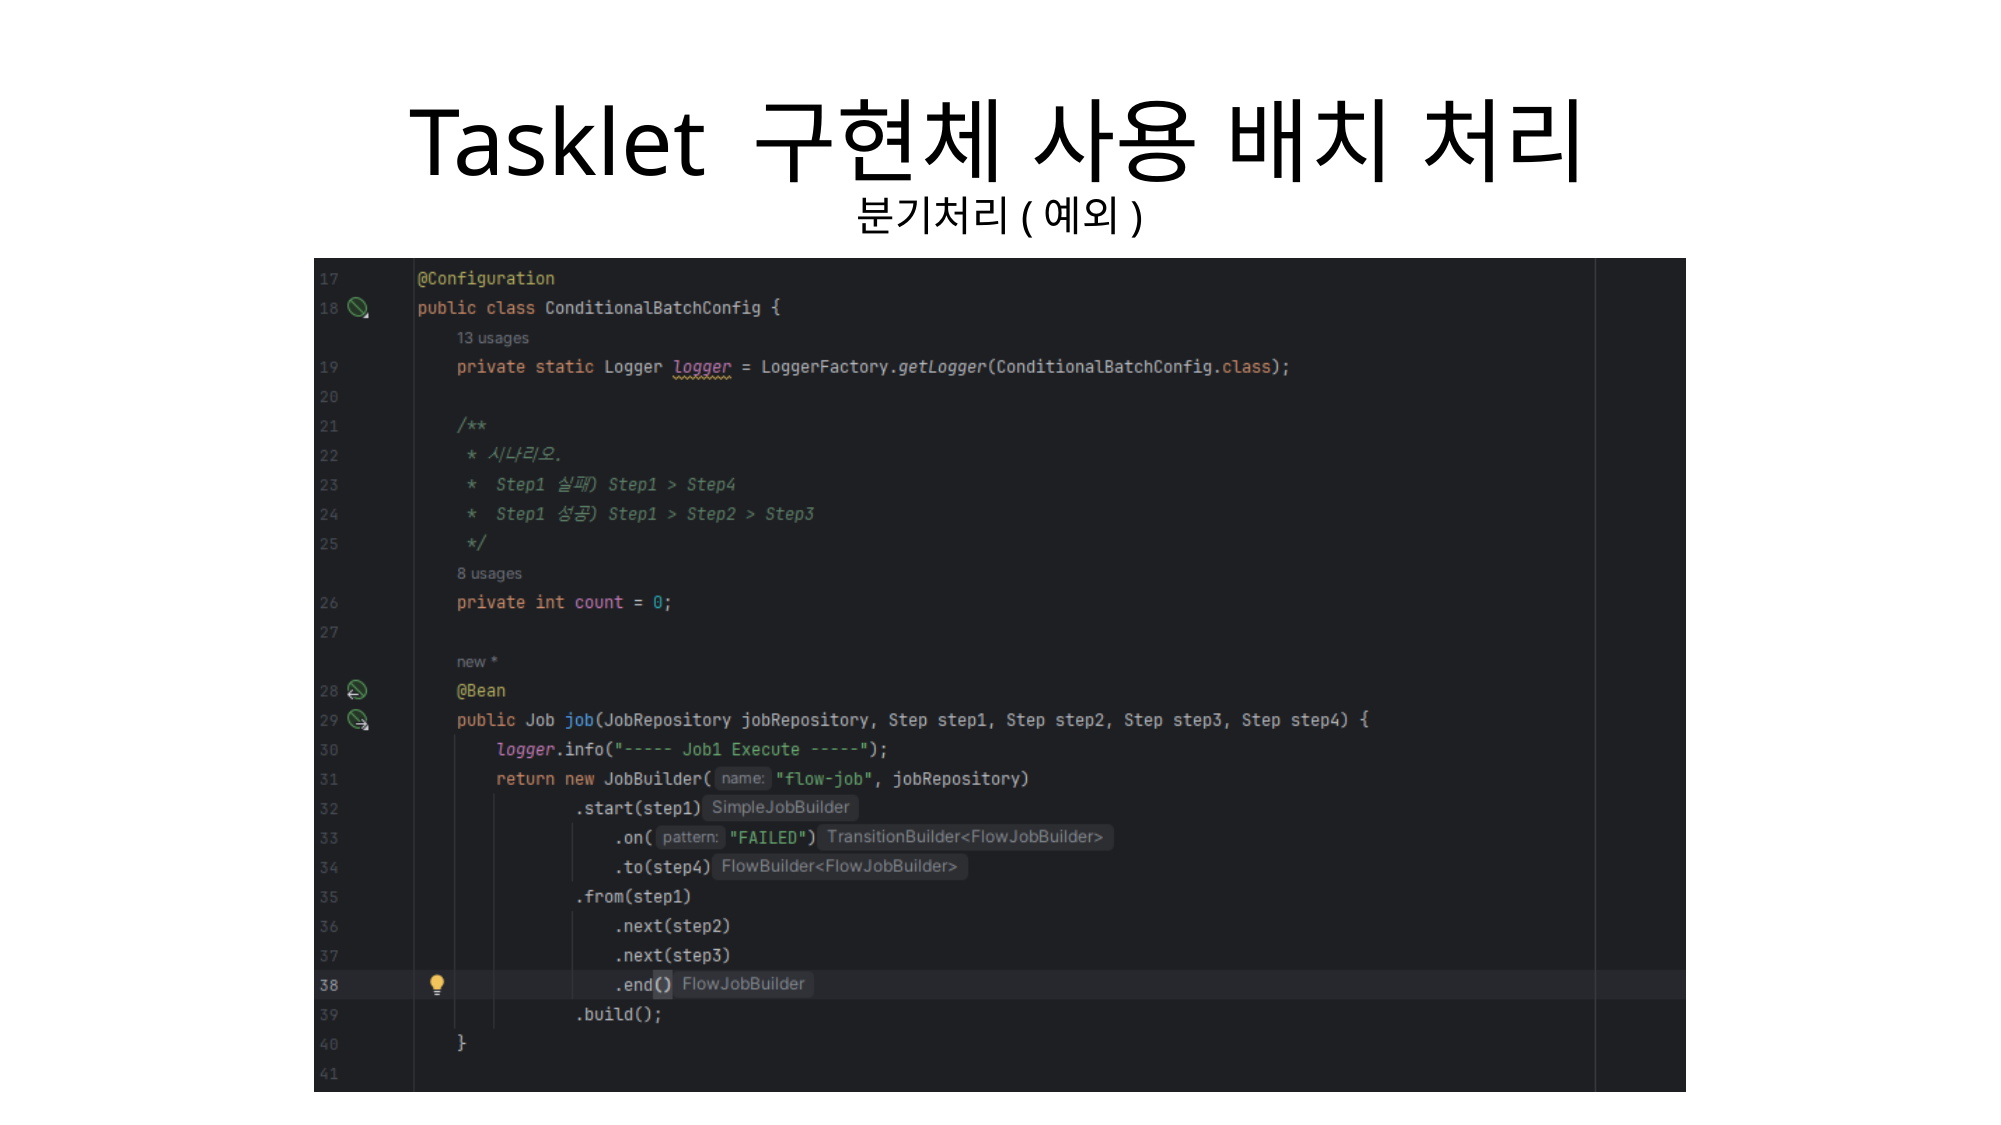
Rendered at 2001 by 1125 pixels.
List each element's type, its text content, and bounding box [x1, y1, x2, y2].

title Tasklet 구현체 사용 배치 처리 분기처리(예외) [137, 59, 1863, 278]
picture [314, 258, 1686, 1092]
